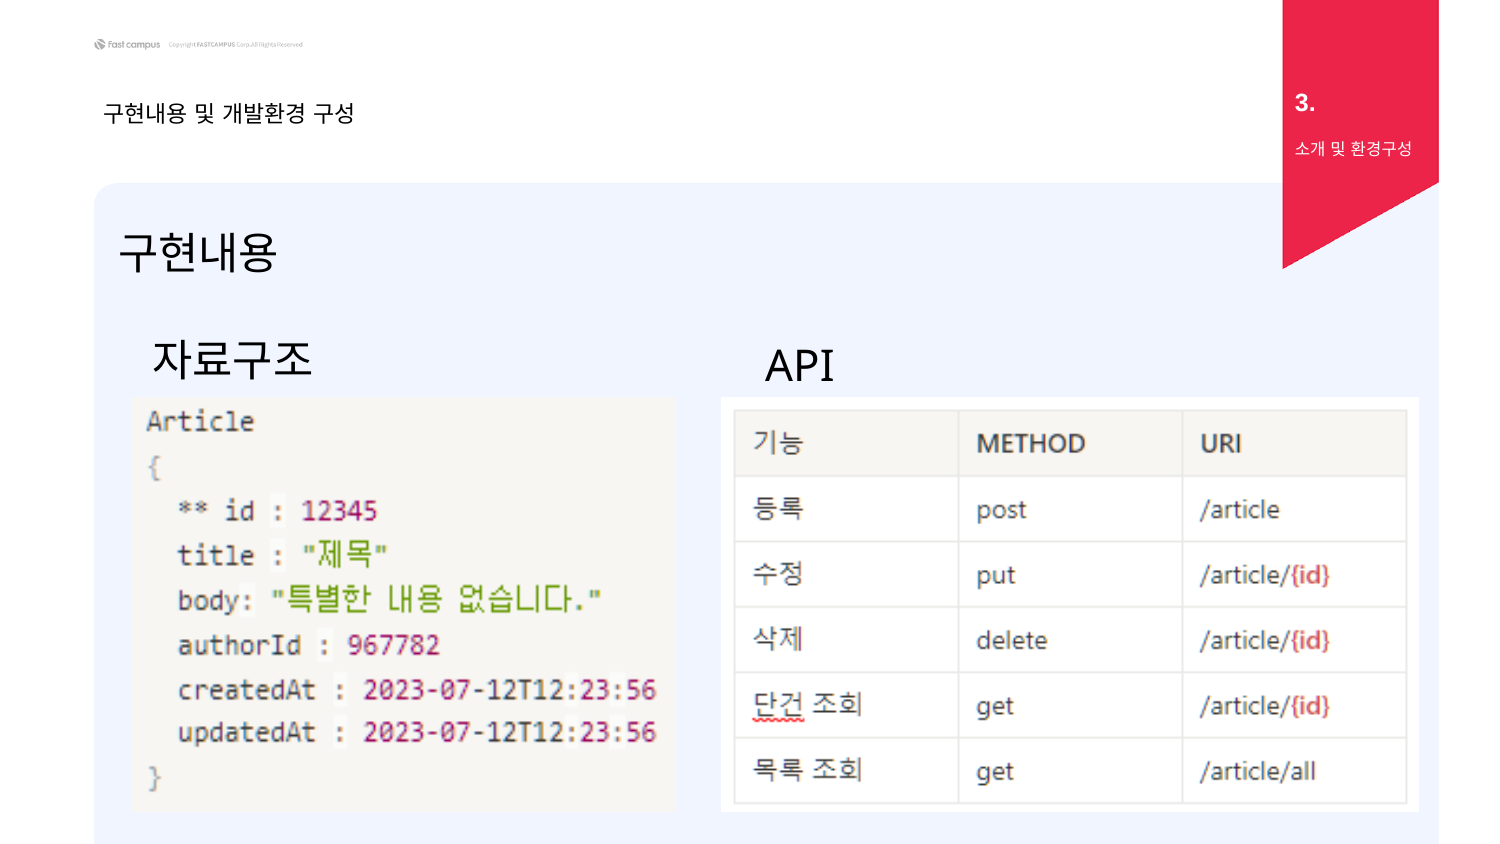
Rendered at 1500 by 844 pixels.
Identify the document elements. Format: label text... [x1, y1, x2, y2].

list 구현내용 [103, 192, 1397, 844]
text_box API [750, 330, 850, 397]
text_box 자료구조 [137, 325, 329, 393]
text_box 3. [1281, 86, 1438, 135]
text_box 소개 및 환경구성 [1281, 135, 1438, 184]
picture [131, 397, 676, 812]
title 구현내용 및 개발환경 구성 [103, 95, 1281, 167]
picture [0, 0, 1500, 844]
